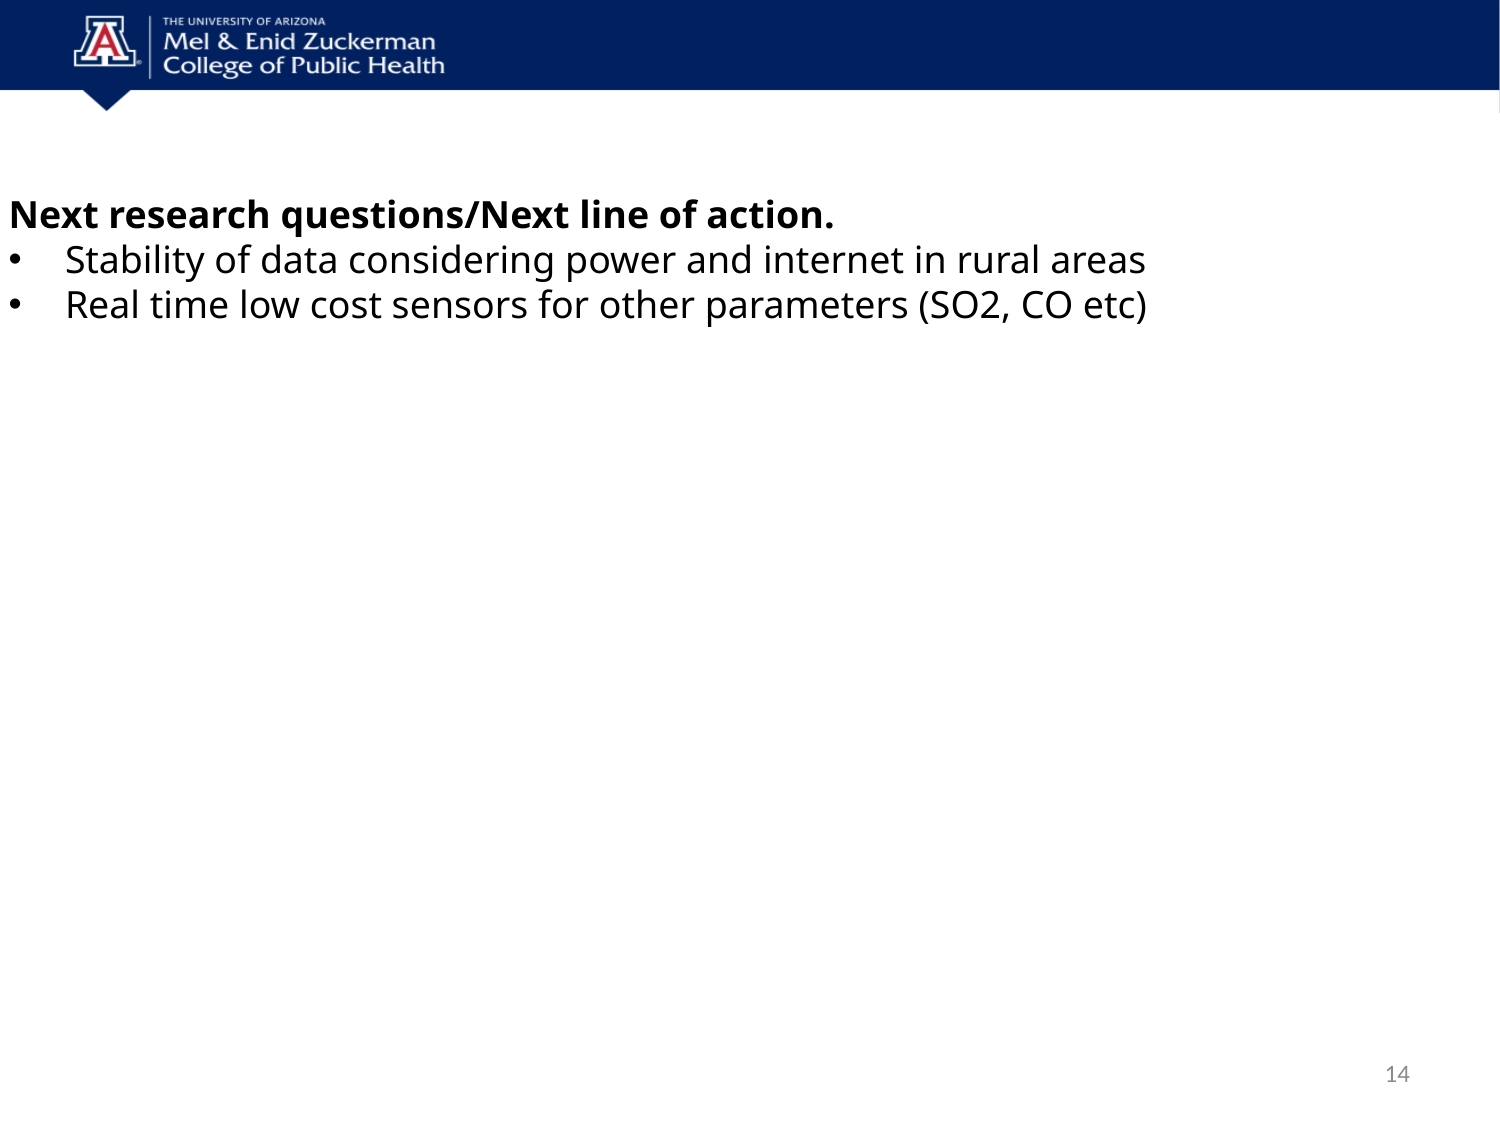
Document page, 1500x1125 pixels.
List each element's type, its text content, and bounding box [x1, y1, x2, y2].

slide_number 14 [1074, 1042, 1425, 1103]
picture [0, 0, 1500, 113]
text_box Next research questions/Next line of action. Stability of data considering power and internet in rural areas Real time low cost sensors for other parameters (SO2, CO etc) [0, 137, 1500, 379]
